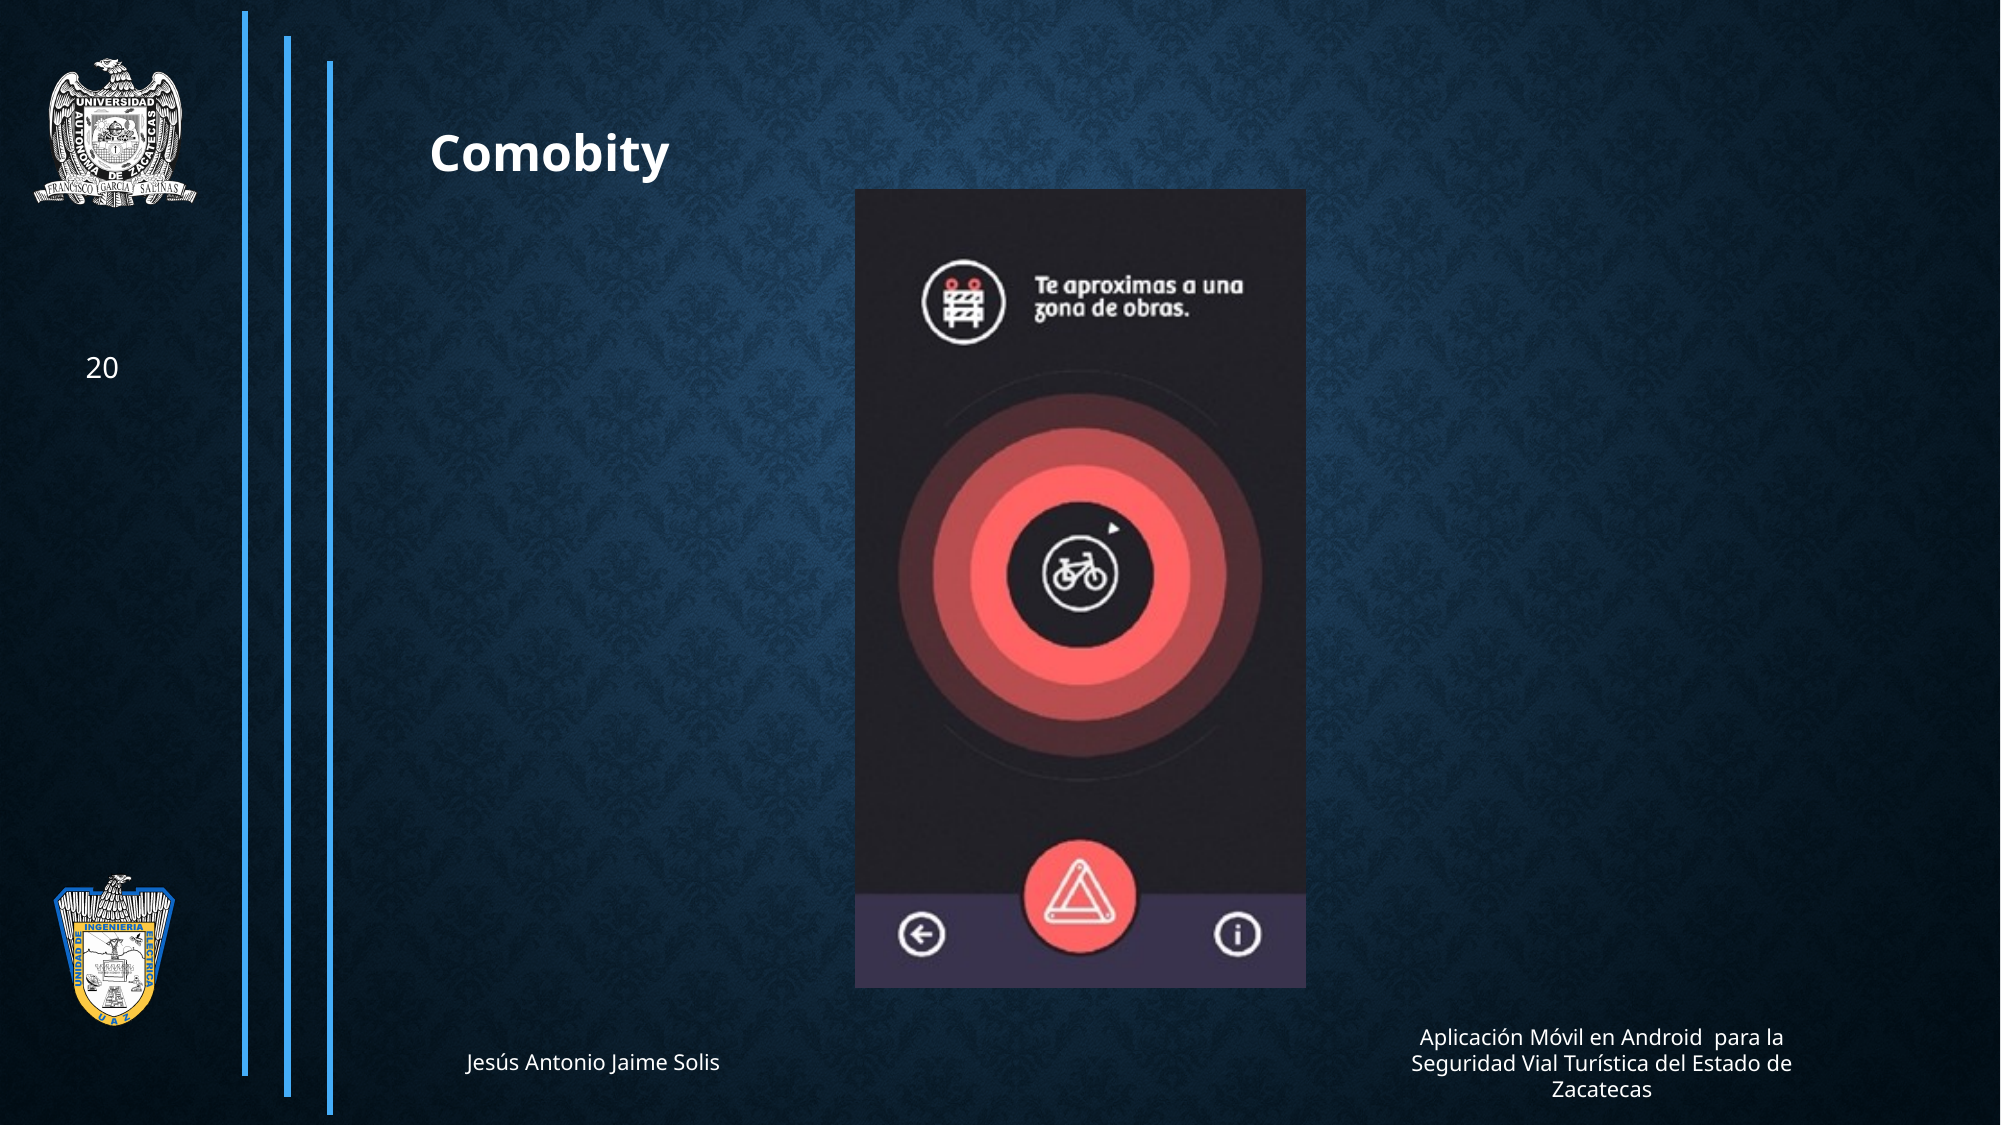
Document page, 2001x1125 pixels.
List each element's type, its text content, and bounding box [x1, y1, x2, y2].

list Comobity [414, 102, 2000, 808]
slide_number 20 [10, 339, 134, 400]
footer Jesús Antonio Jaime Solis [451, 1033, 1547, 1094]
picture [32, 58, 198, 209]
picture [50, 871, 180, 1030]
picture [854, 188, 1307, 988]
